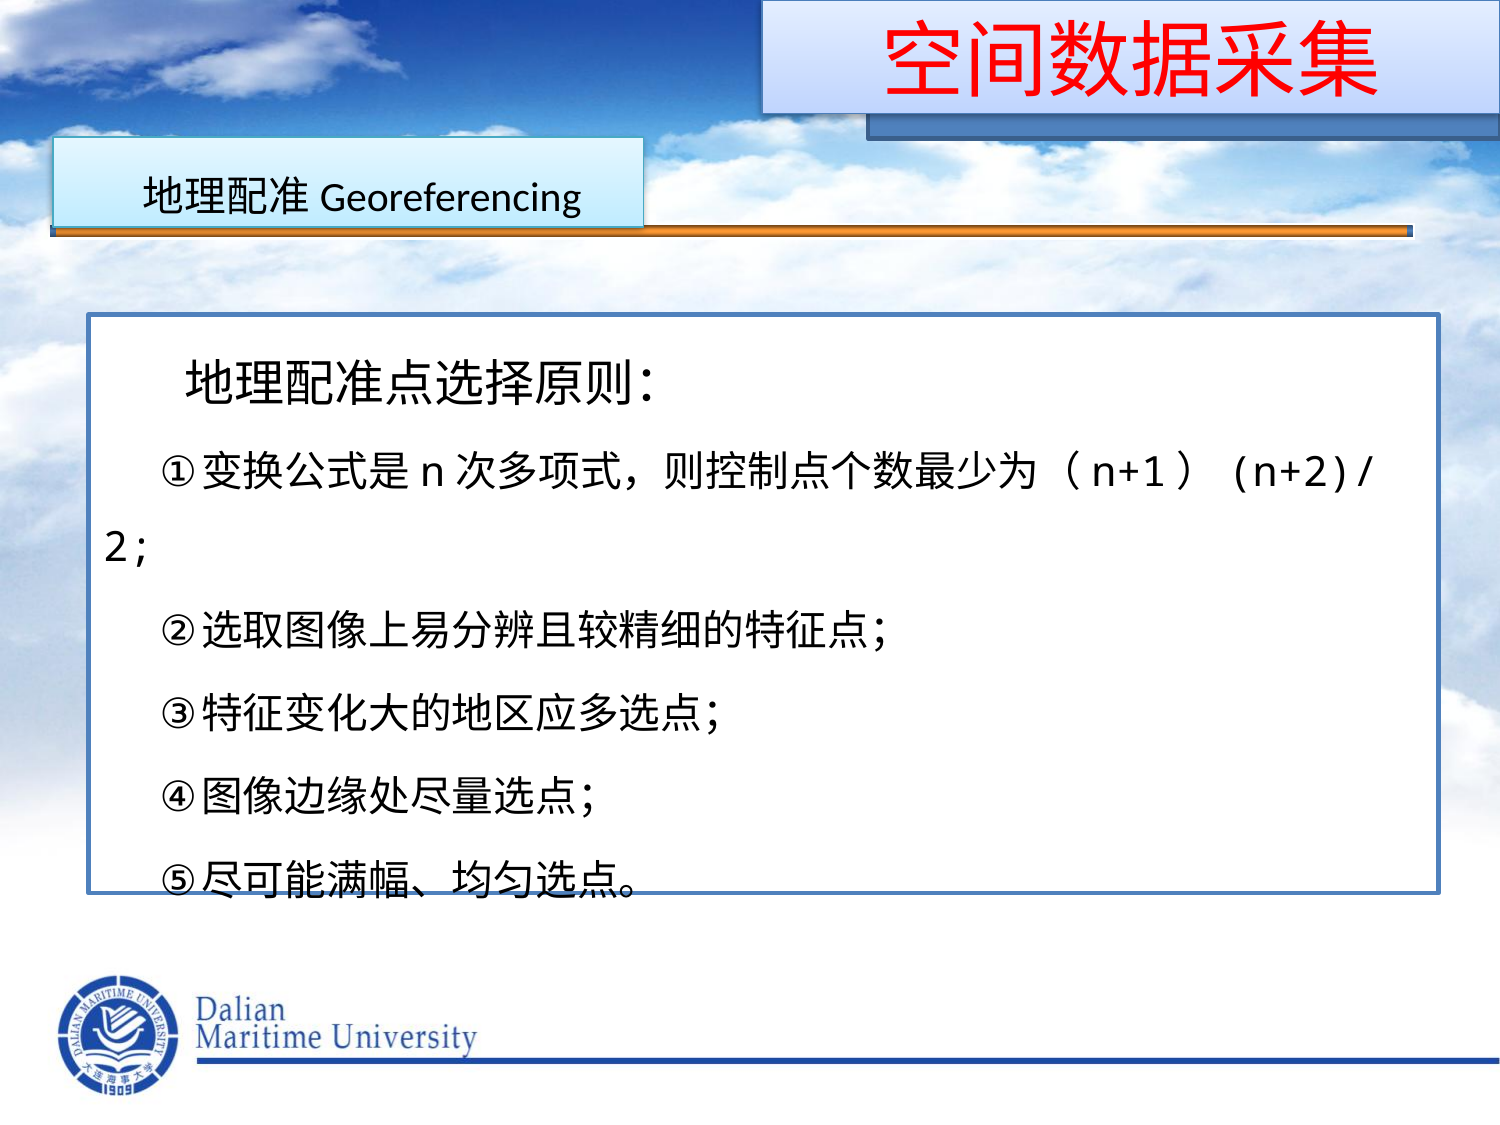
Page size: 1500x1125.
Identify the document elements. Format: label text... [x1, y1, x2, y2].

text_box 地理配准Georeferencing [52, 136, 644, 223]
picture [0, 0, 1500, 1125]
text_box 空间数据采集 [761, 0, 1500, 114]
text_box 地理配准点选择原则： 变换公式是n次多项式，则控制点个数最少为（n+1）(n+2)/2; 选取图像上易分辨且较精细的特征点； 特征变化大的地区应多选点； 图像边缘处尽量选点； 尽可能满幅、均匀选点。 [86, 312, 1441, 895]
